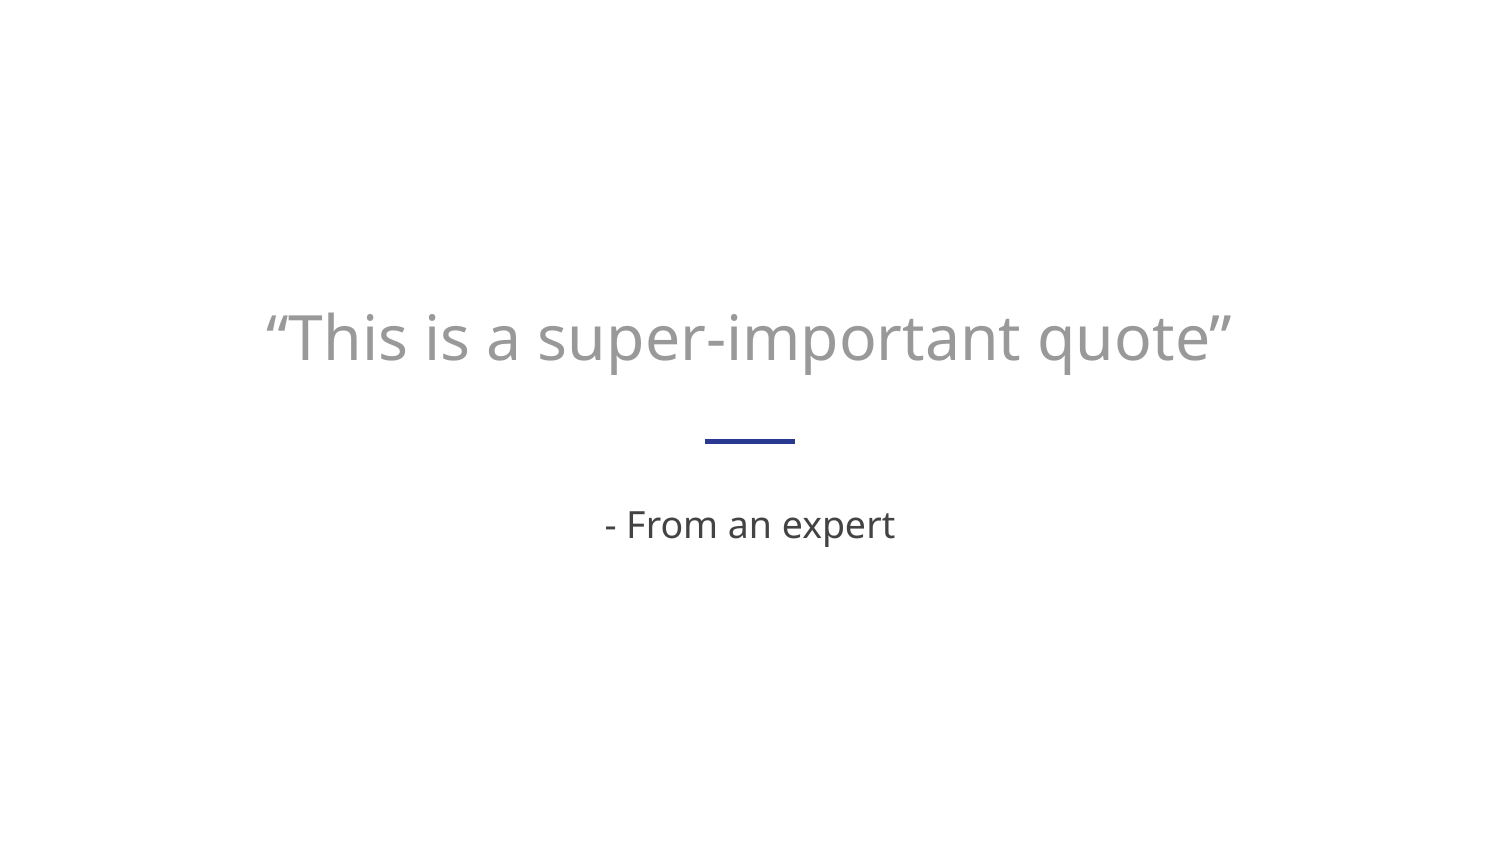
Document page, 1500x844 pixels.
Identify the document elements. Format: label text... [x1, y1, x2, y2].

title “This is a super-important quote” [126, 272, 1374, 398]
list - From an expert [126, 485, 1374, 571]
